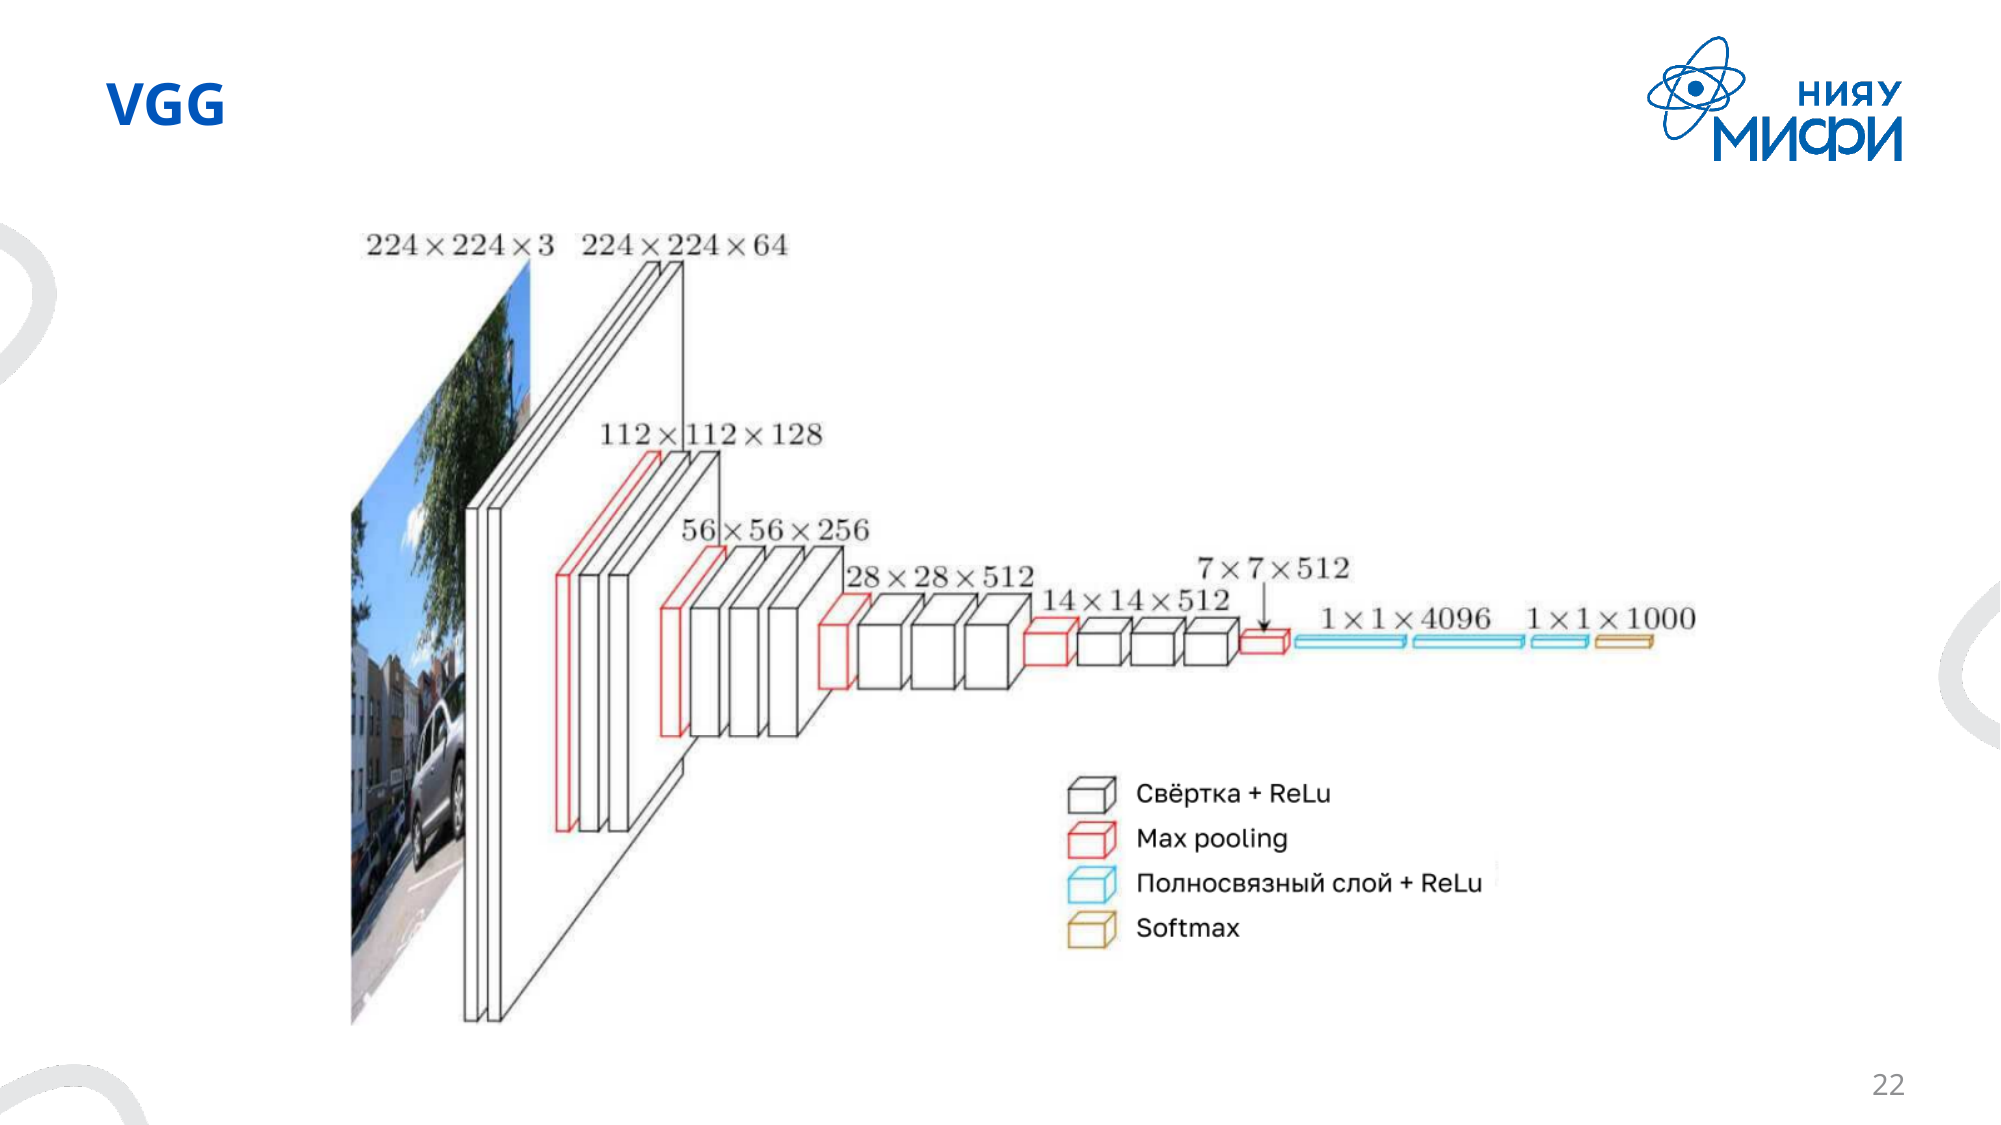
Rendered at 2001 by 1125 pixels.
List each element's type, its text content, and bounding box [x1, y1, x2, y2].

title VGG [91, 58, 1601, 145]
picture [277, 222, 1723, 1037]
picture [0, 1032, 162, 1125]
picture [1637, 27, 1910, 173]
picture [1919, 554, 2001, 767]
picture [0, 208, 122, 456]
